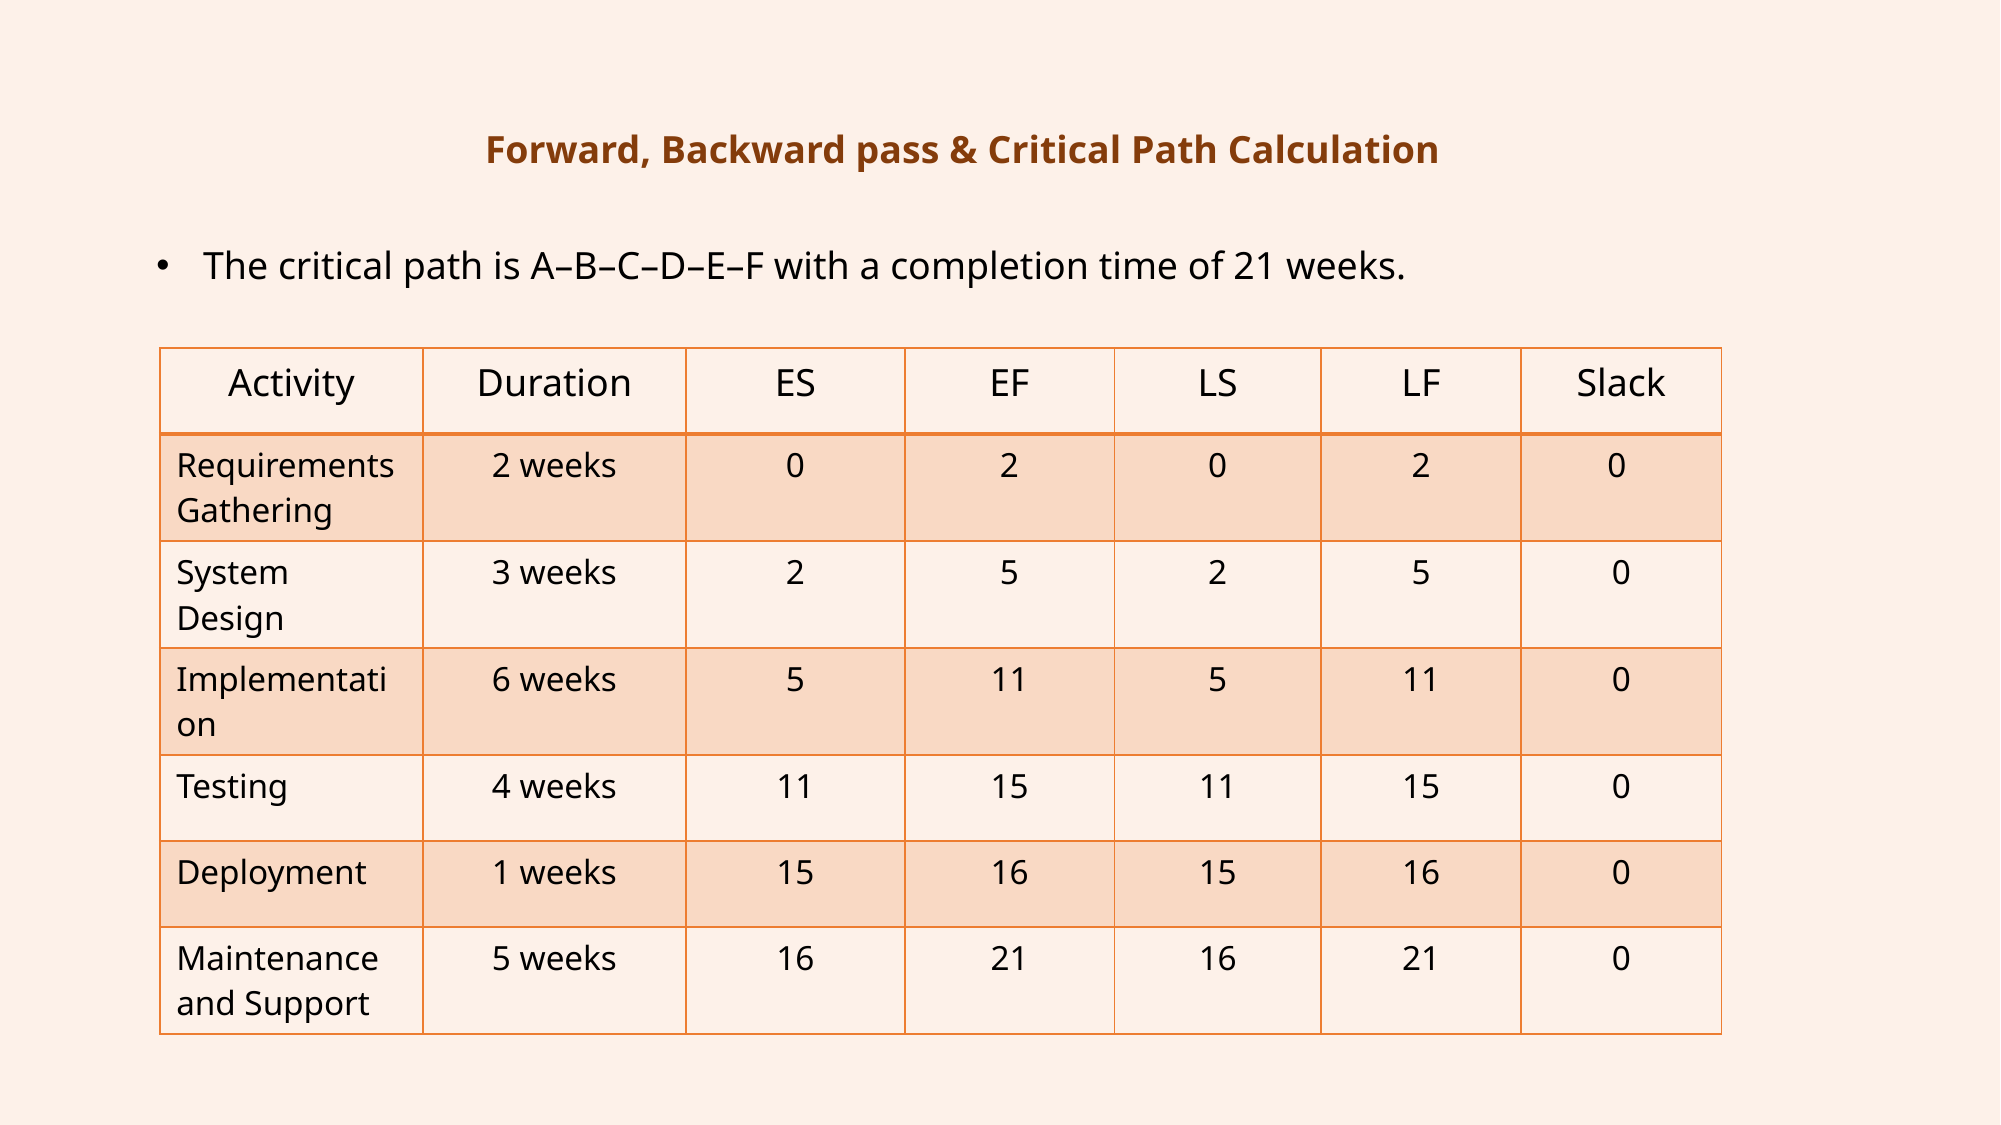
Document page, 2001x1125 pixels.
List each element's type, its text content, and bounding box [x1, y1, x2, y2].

table_cell 5 [687, 649, 904, 754]
table_cell 15 [687, 842, 904, 926]
table_cell Maintenance and Support [161, 928, 422, 1033]
table_cell 21 [906, 928, 1114, 1033]
table_cell 0 [1522, 436, 1721, 540]
table_cell 5 weeks [424, 928, 685, 1033]
table_cell 5 [1322, 542, 1520, 647]
table_cell 15 [1115, 842, 1320, 926]
table_cell 15 [906, 756, 1114, 840]
table_cell 2 [1115, 542, 1320, 647]
table_cell 16 [687, 928, 904, 1033]
table_cell 0 [1522, 756, 1721, 840]
text_box Forward, Backward pass & Critical Path Calculation [470, 118, 1456, 178]
table_cell 16 [906, 842, 1114, 926]
table_cell 0 [1115, 436, 1320, 540]
table_cell 5 [1115, 649, 1320, 754]
table_cell 0 [1522, 842, 1721, 926]
table_header Slack [1522, 349, 1721, 432]
table_cell 2 [906, 436, 1114, 540]
table_header LF [1322, 349, 1520, 432]
table_cell 0 [1522, 649, 1721, 754]
table_cell Requirements Gathering [161, 436, 422, 540]
table_cell 21 [1322, 928, 1520, 1033]
table_cell Implementation [161, 649, 422, 754]
table_cell 3 weeks [424, 542, 685, 647]
table_cell 11 [906, 649, 1114, 754]
table_cell Testing [161, 756, 422, 840]
table_cell 0 [687, 436, 904, 540]
table_cell 16 [1322, 842, 1520, 926]
table_cell 11 [1115, 756, 1320, 840]
table_cell System Design [161, 542, 422, 647]
table_cell 0 [1522, 928, 1721, 1033]
table_cell 2 [687, 542, 904, 647]
table_cell 0 [1522, 542, 1721, 647]
table_cell 11 [1322, 649, 1520, 754]
table_cell 1 weeks [424, 842, 685, 926]
table_cell 2 weeks [424, 436, 685, 540]
table_cell Deployment [161, 842, 422, 926]
table_cell 4 weeks [424, 756, 685, 840]
table_header EF [906, 349, 1114, 432]
table_header ES [687, 349, 904, 432]
text_box The critical path is A–B–C–D–E–F with a completion time of 21 weeks. [141, 234, 1500, 295]
table_header Duration [424, 349, 685, 432]
table_cell 2 [1322, 436, 1520, 540]
table_cell 15 [1322, 756, 1520, 840]
table_cell 6 weeks [424, 649, 685, 754]
table_header Activity [161, 349, 422, 432]
table_cell 16 [1115, 928, 1320, 1033]
table_cell 5 [906, 542, 1114, 647]
table_header LS [1115, 349, 1320, 432]
table_cell 11 [687, 756, 904, 840]
